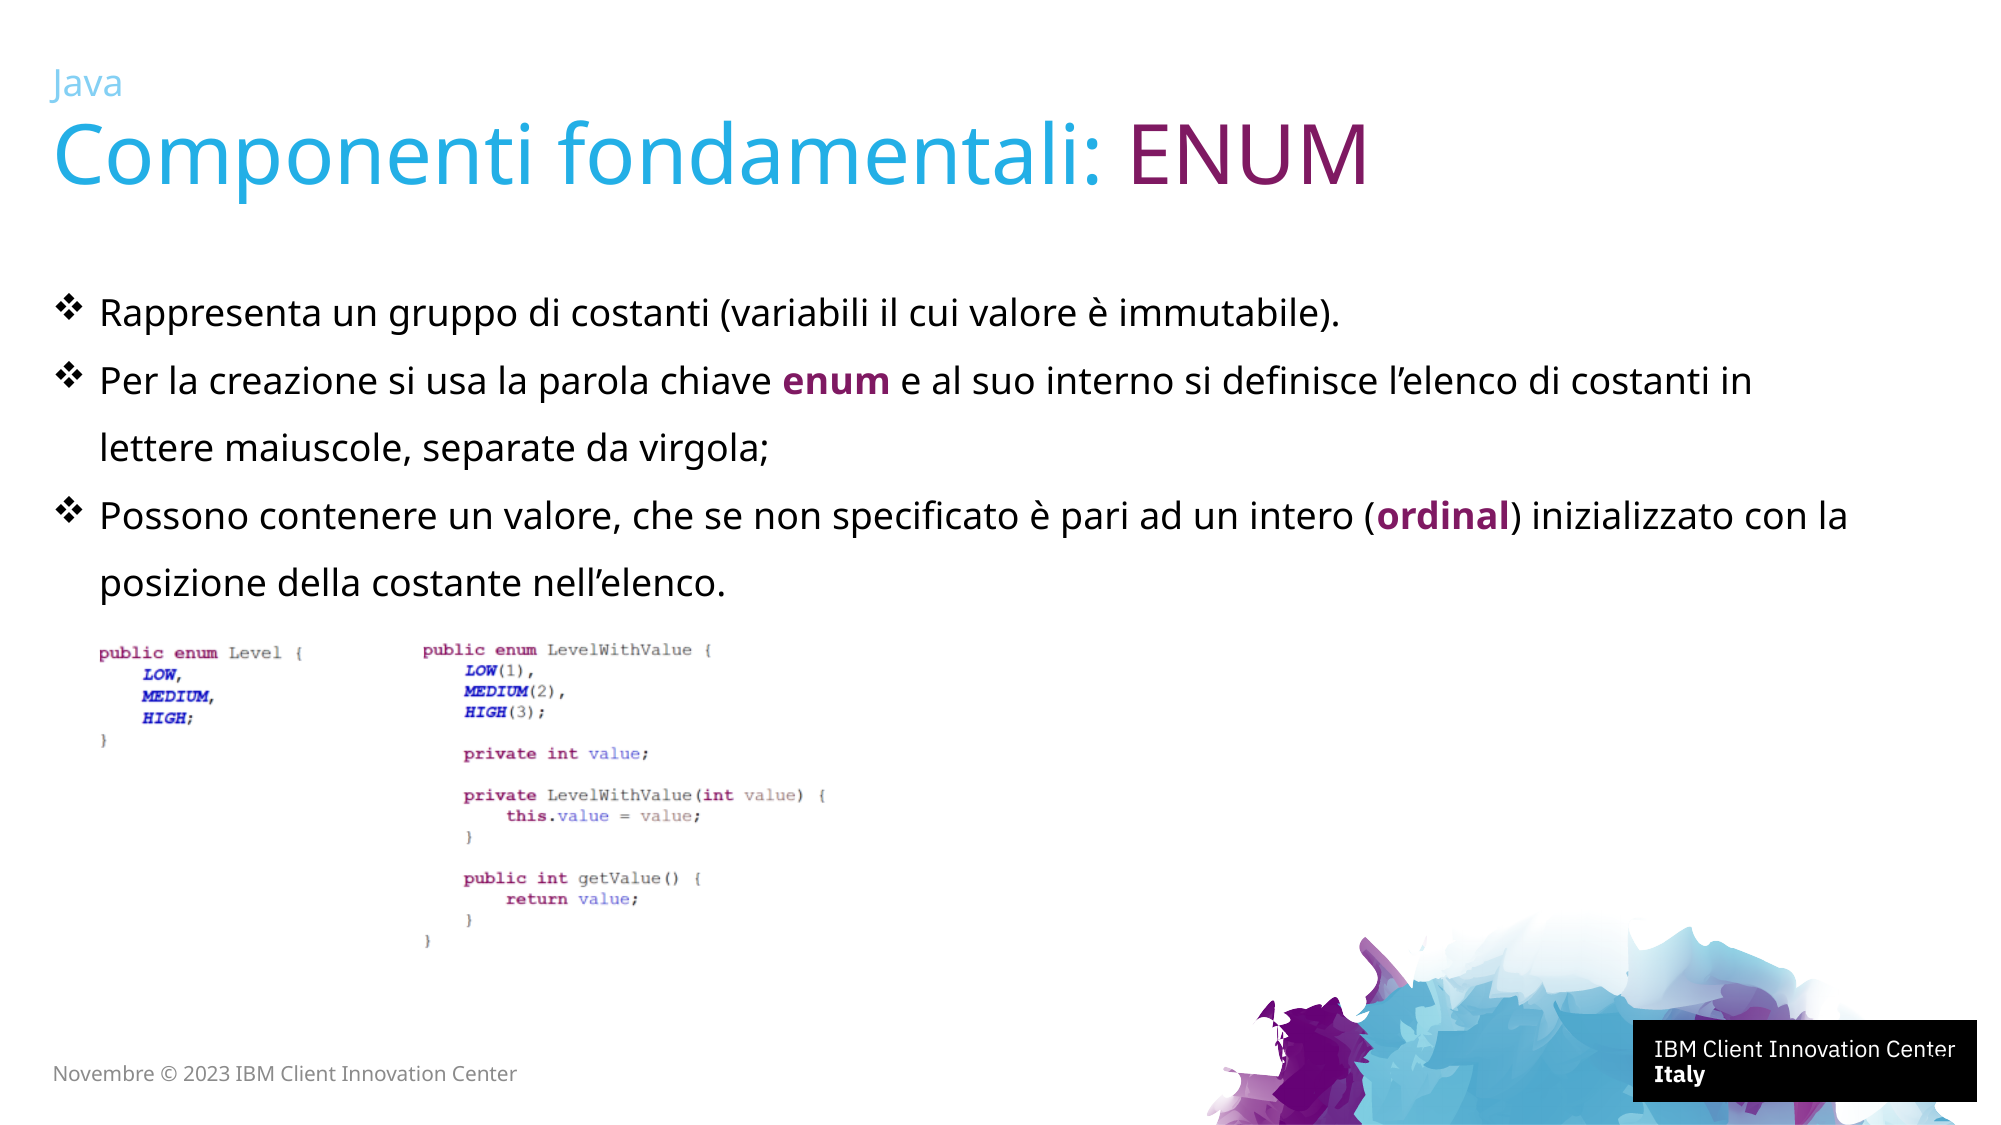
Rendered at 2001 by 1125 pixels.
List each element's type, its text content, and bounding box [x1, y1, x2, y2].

title Componenti fondamentali: ENUM [37, 105, 1949, 211]
picture [1166, 850, 1977, 1125]
text_box 31 [1881, 1039, 1961, 1085]
picture [423, 642, 852, 952]
text_box Rappresenta un gruppo di costanti (variabili il cui valore è immutabile). Per la creazione si usa la parola chiave enum e al suo interno si definisce l’elenco di costanti in lettere maiuscole, separate da virgola; Possono contenere un valore, che se non specificato è pari ad un intero (ordinal) inizializzato con la posizione della costante nell’elenco. [37, 259, 1866, 483]
picture [99, 642, 360, 767]
footer Novembre © 2023 IBM Client Innovation Center [37, 1042, 1000, 1103]
list Java [37, 56, 713, 106]
